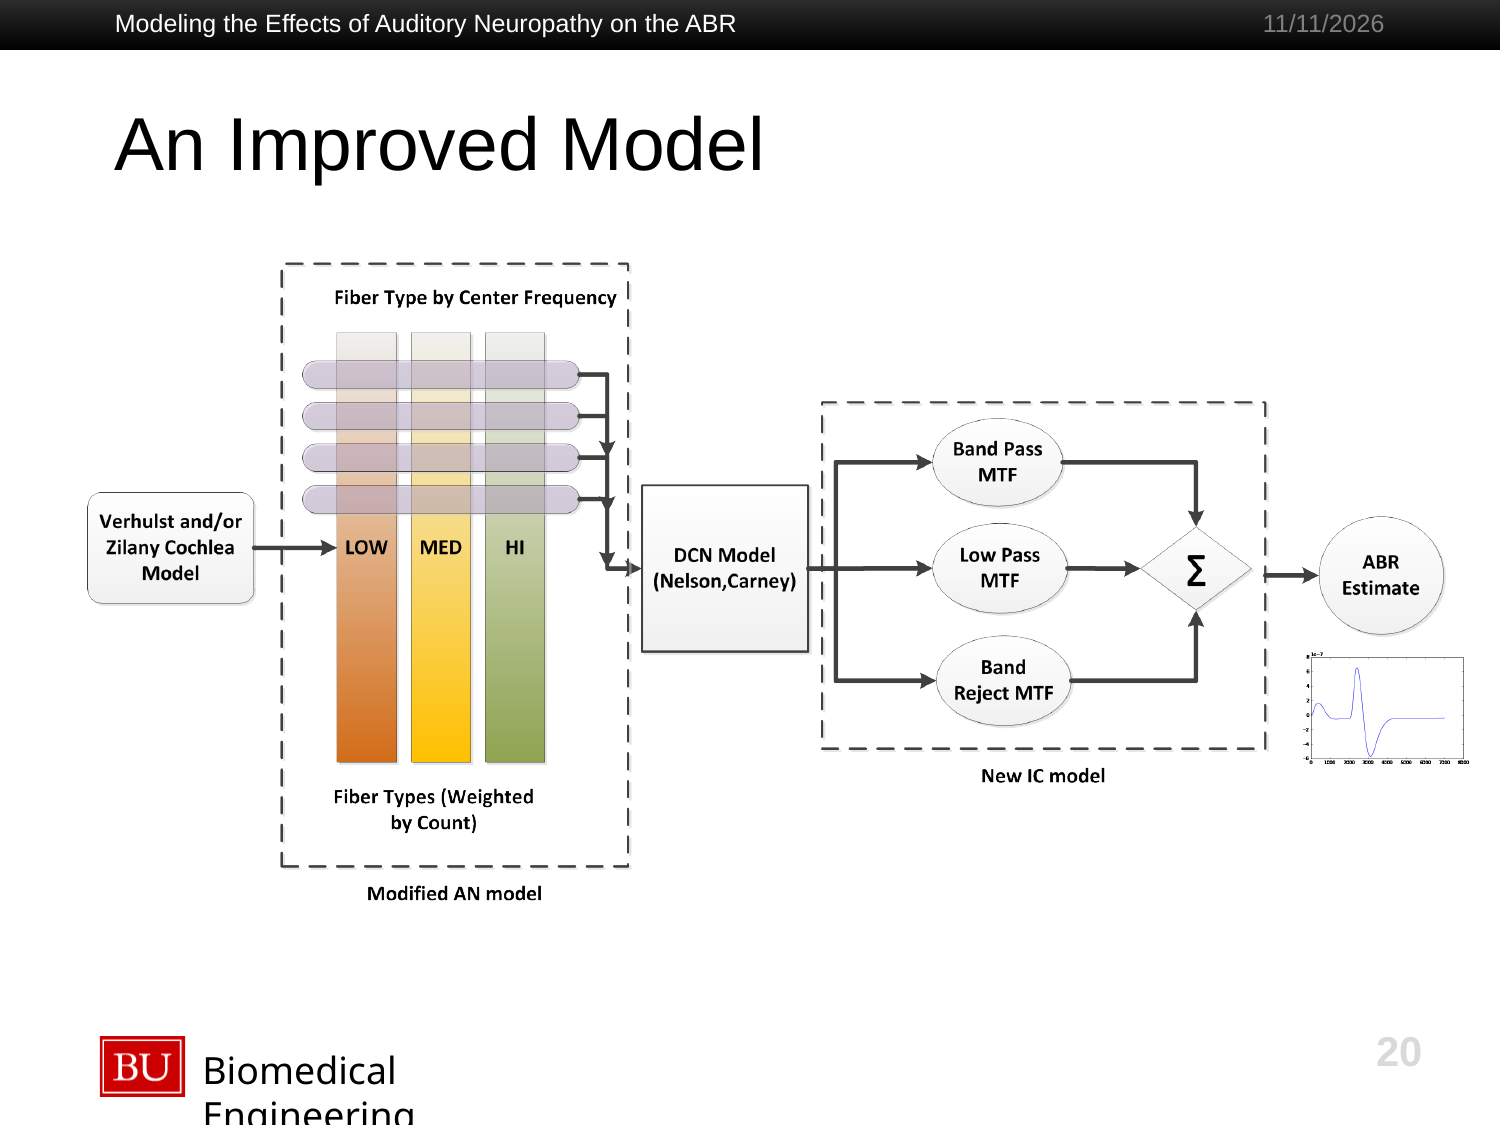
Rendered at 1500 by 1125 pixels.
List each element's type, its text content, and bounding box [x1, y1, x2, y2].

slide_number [999, 0, 1401, 51]
title An Improved Model [99, 87, 1400, 200]
slide_number 20 [1199, 1024, 1438, 1092]
picture [99, 1036, 188, 1097]
picture [87, 262, 1472, 907]
footer Modeling the Effects of Auditory Neuropathy on the ABR [99, 0, 938, 51]
